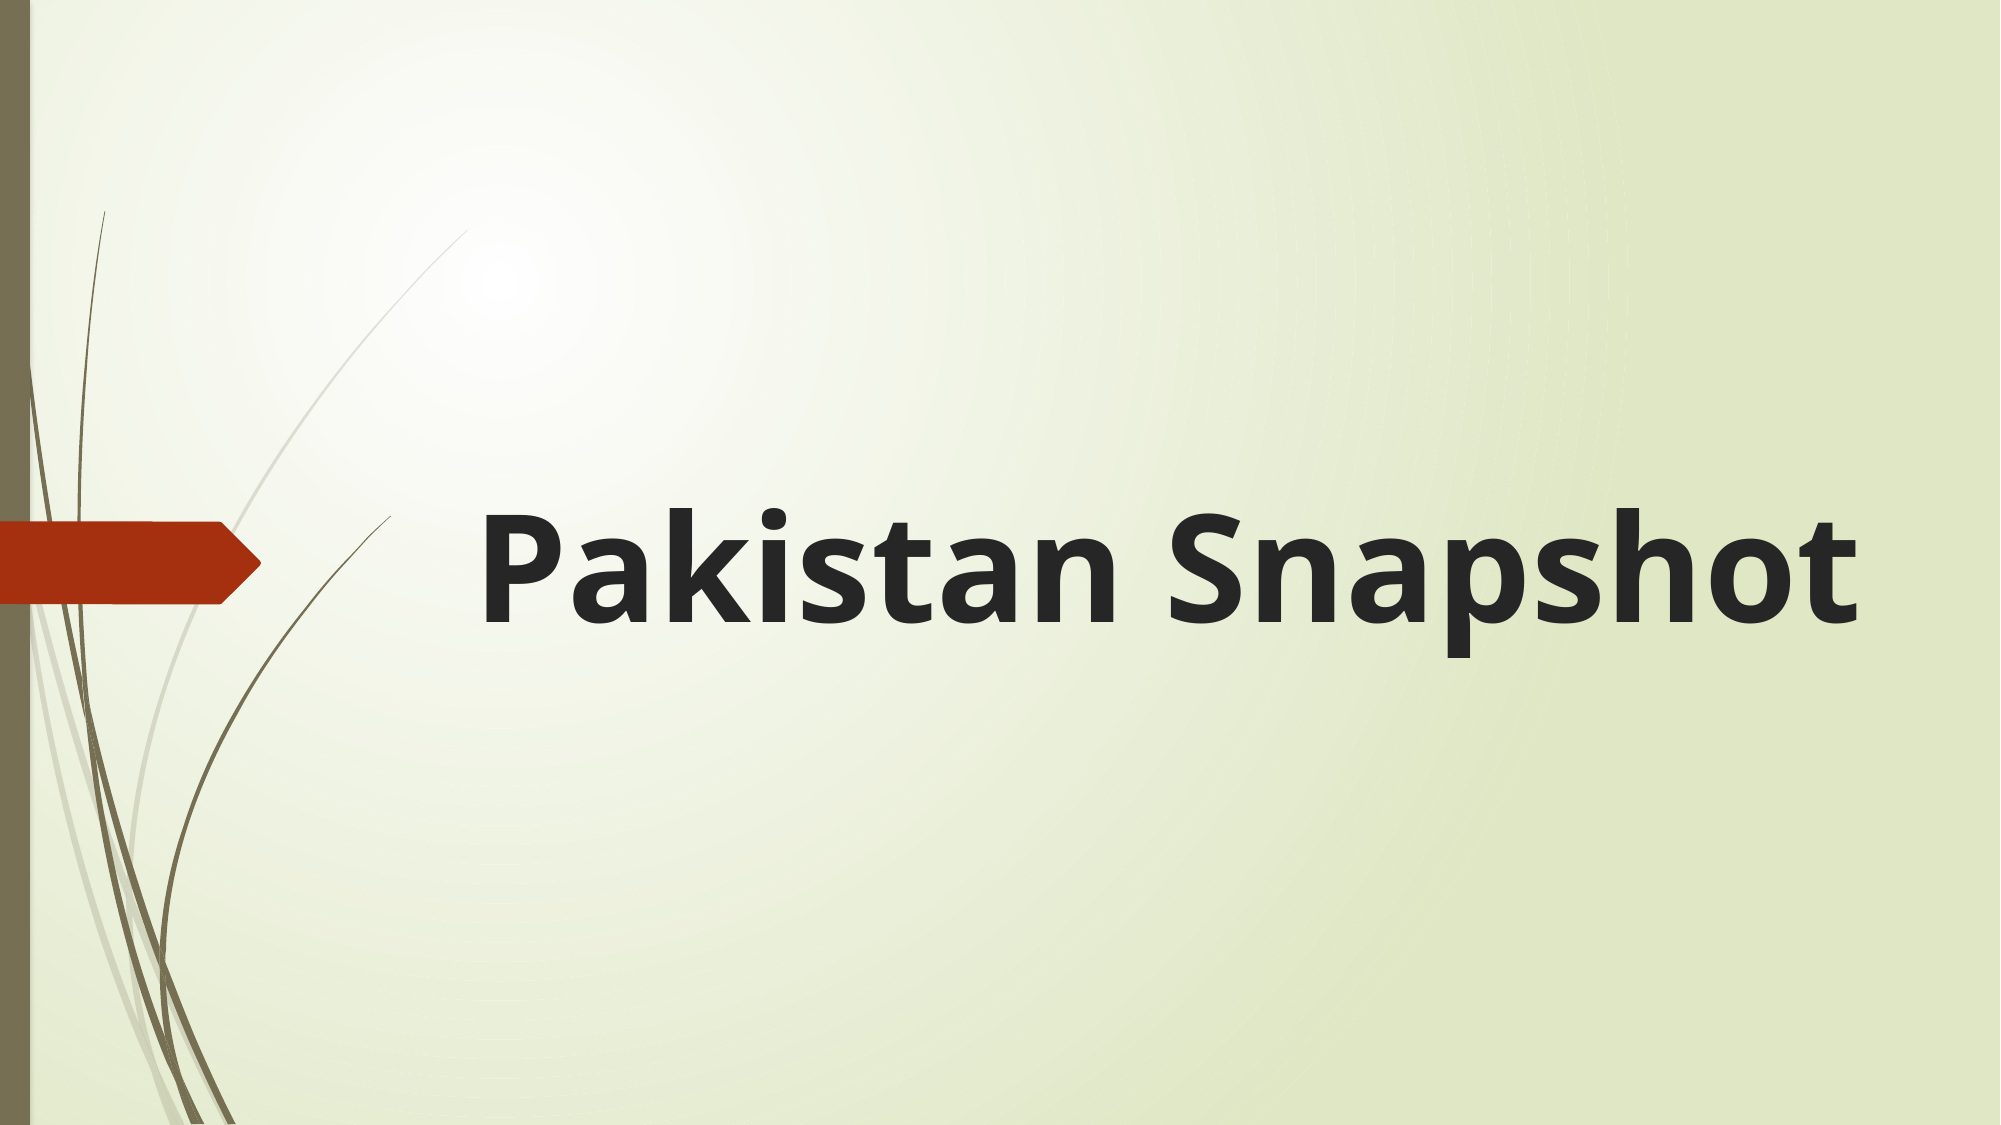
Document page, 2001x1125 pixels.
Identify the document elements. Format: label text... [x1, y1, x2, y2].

title Pakistan Snapshot [436, 306, 1900, 819]
